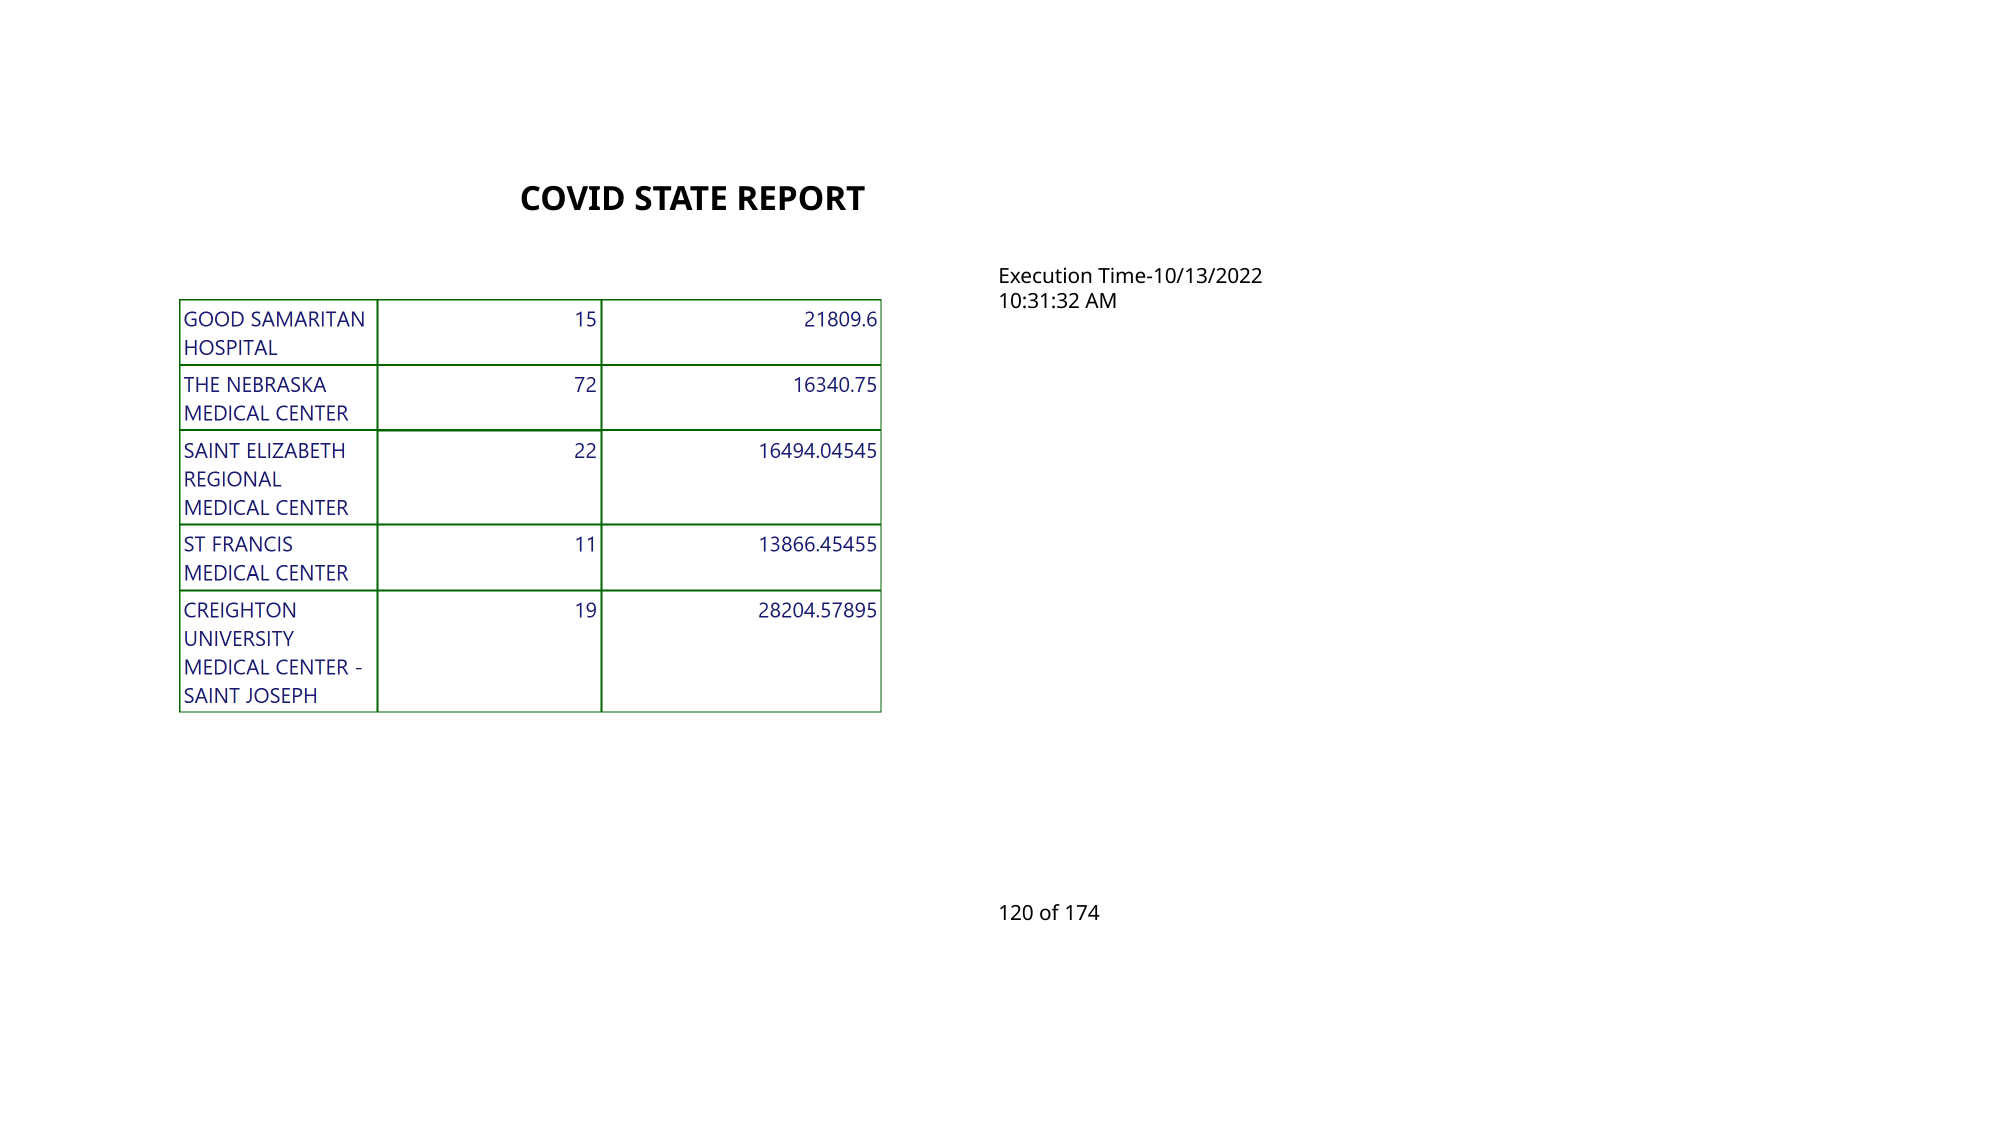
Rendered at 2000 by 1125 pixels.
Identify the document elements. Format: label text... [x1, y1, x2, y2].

text_box COVID STATE REPORT [377, 173, 1009, 241]
text_box 120 of 174 [994, 895, 1420, 975]
picture [179, 299, 882, 713]
text_box Execution Time-10/13/2022 10:31:32 AM [994, 258, 1349, 300]
